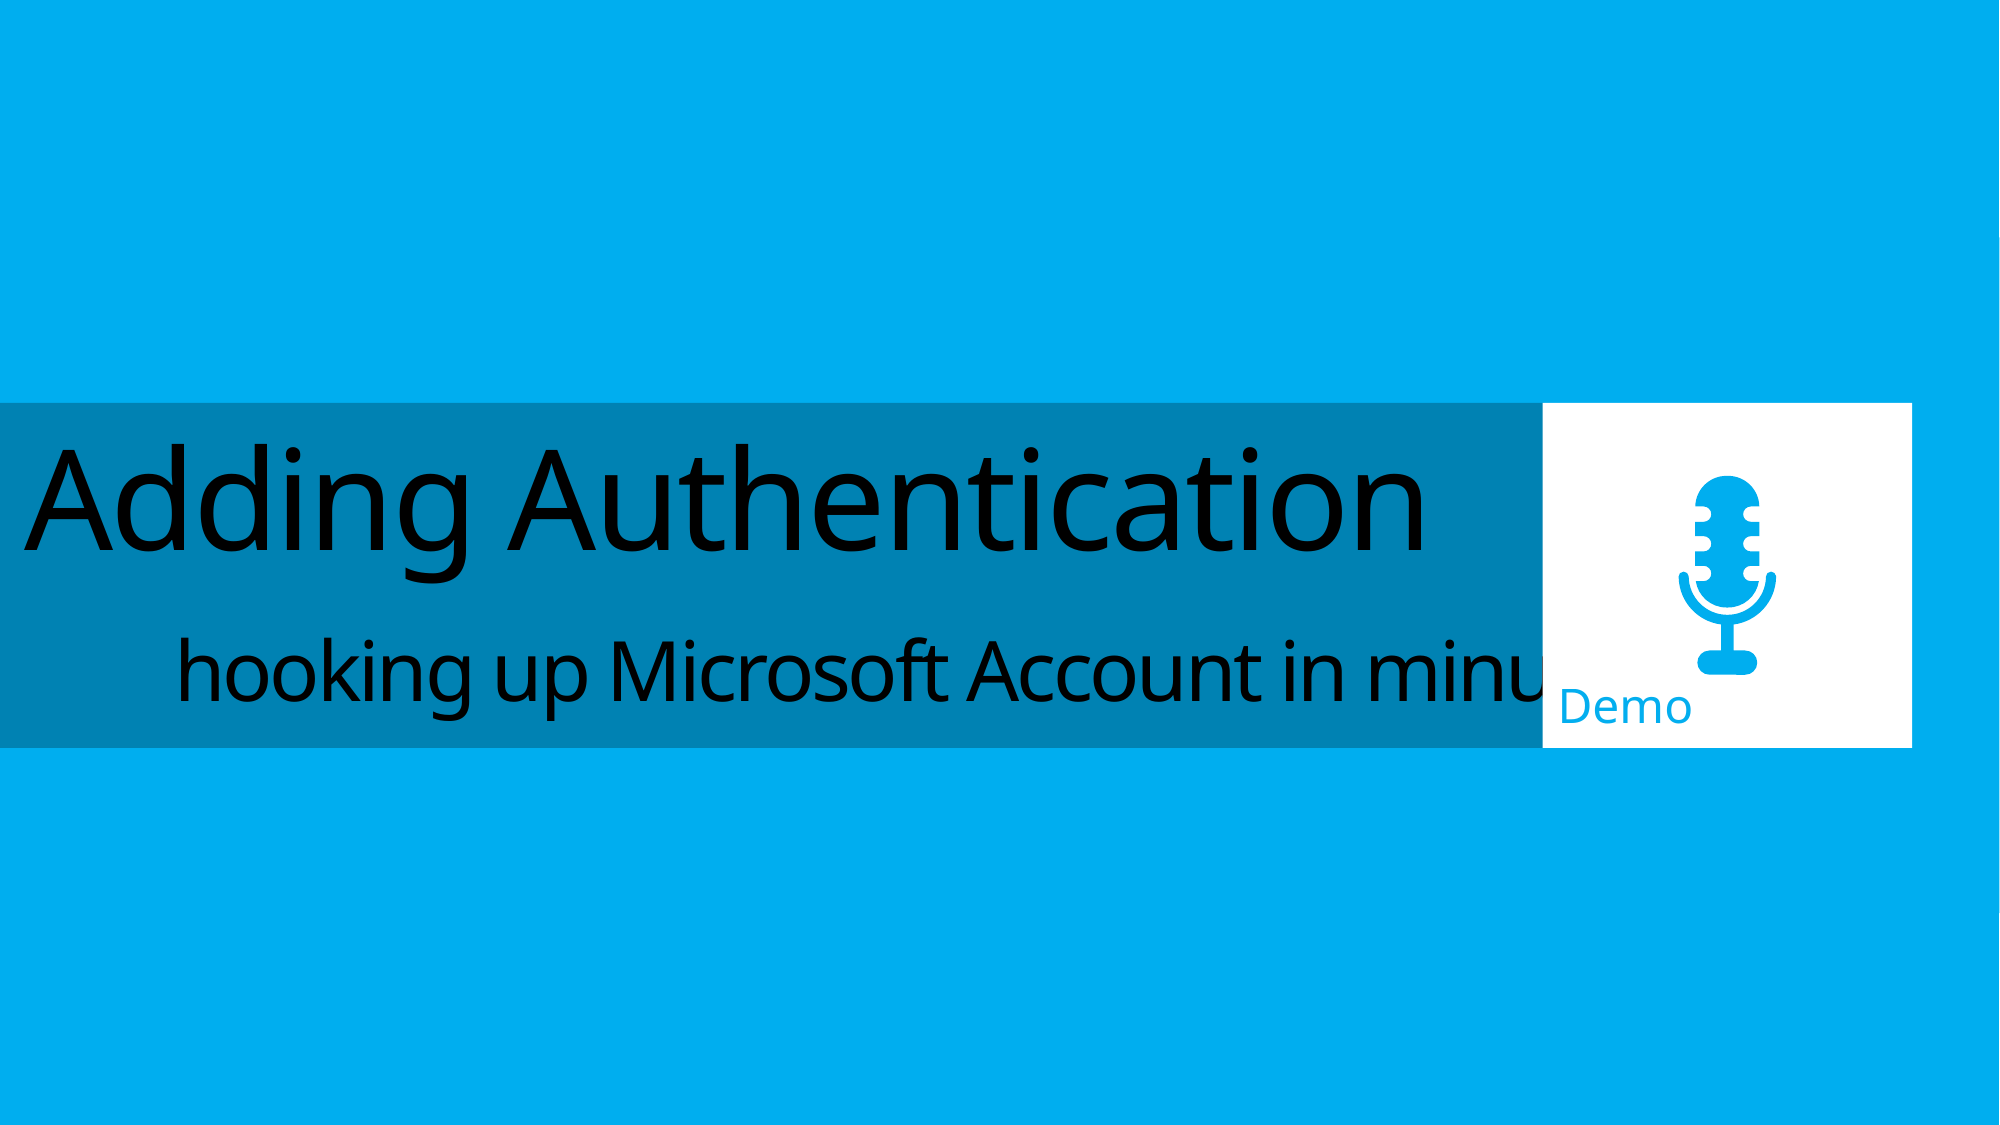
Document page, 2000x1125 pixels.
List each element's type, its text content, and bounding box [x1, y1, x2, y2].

text_box [159, 632, 1542, 708]
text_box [1542, 237, 2000, 914]
title Adding Authentication hooking up Microsoft Account in minutes [24, 426, 1542, 732]
text_box [0, 402, 1542, 749]
